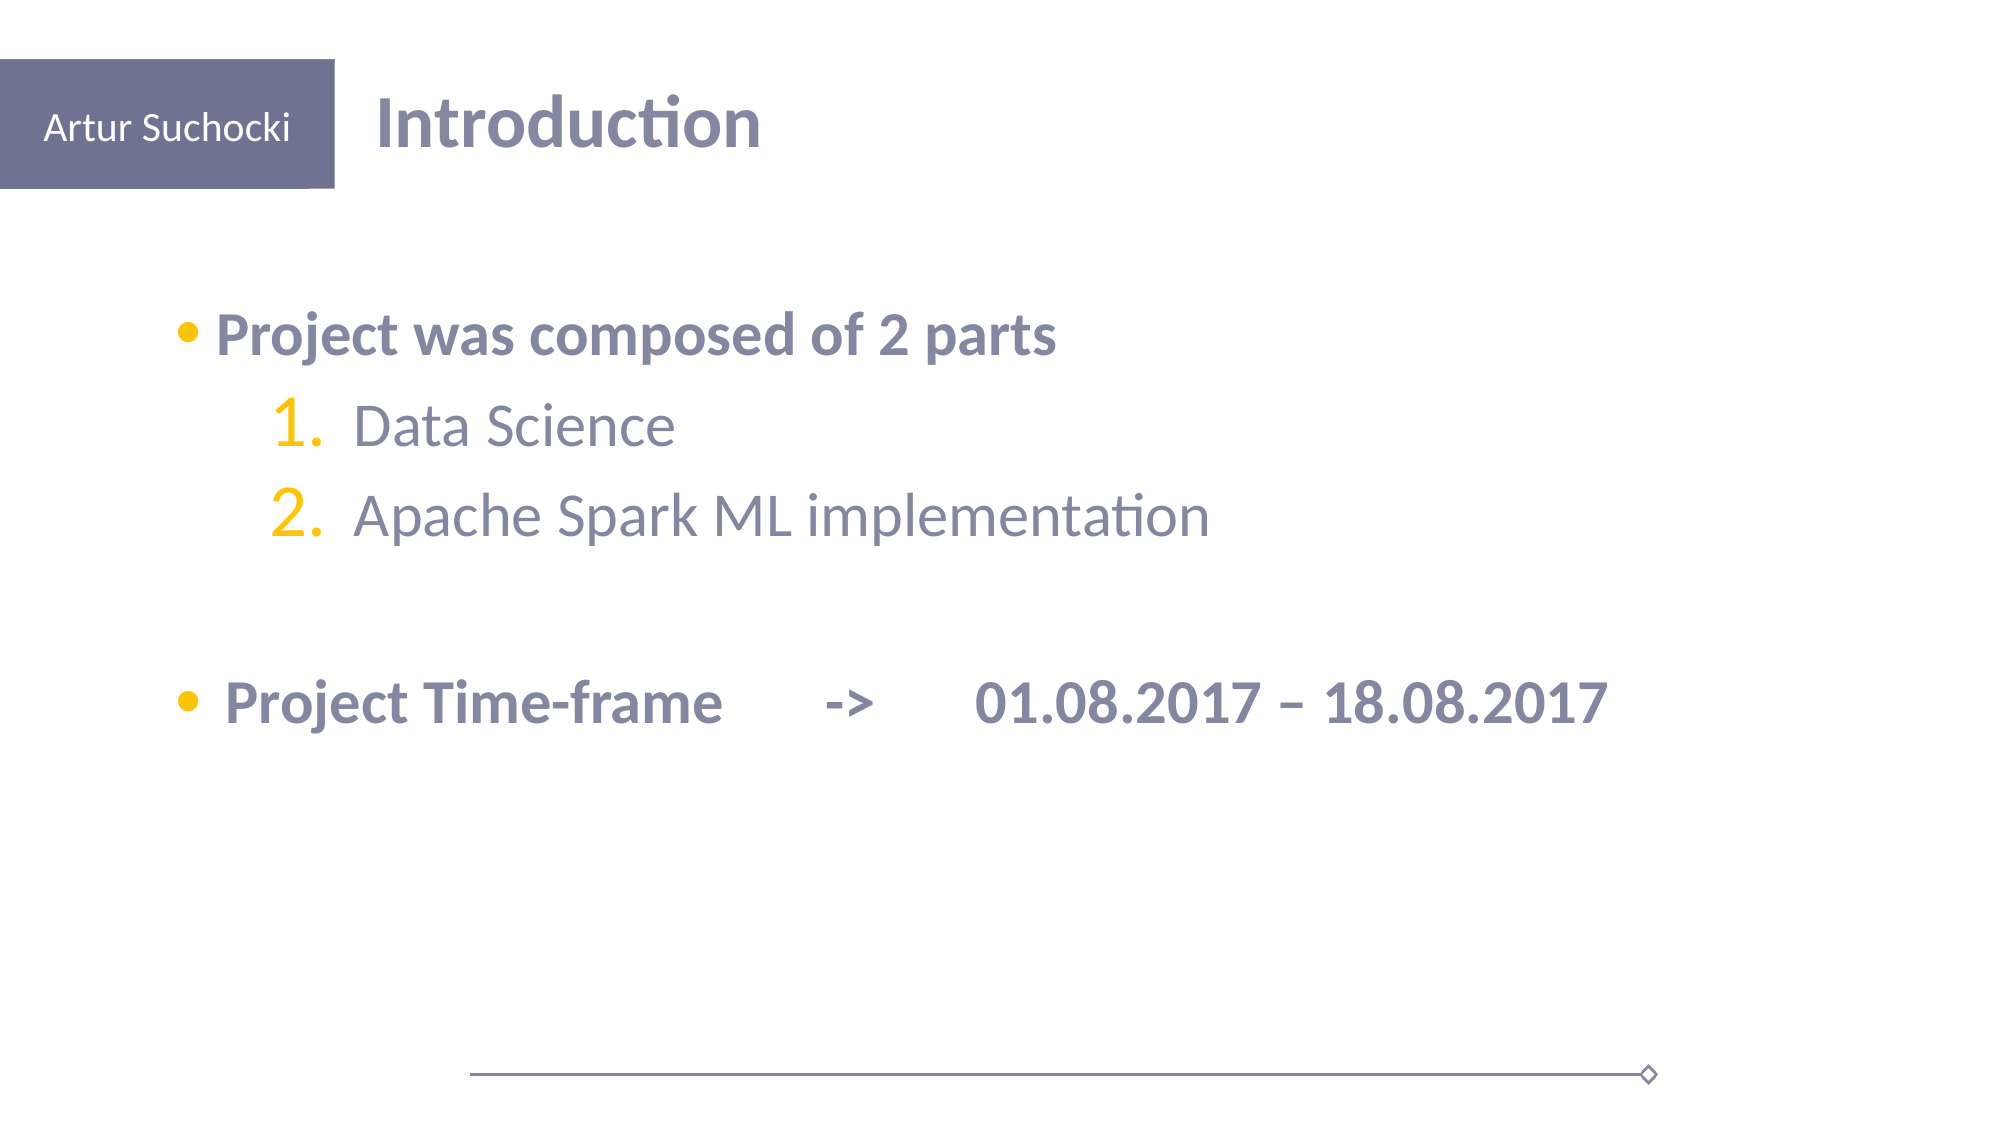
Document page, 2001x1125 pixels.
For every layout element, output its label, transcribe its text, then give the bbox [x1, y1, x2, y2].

title Introduction [360, 59, 1863, 188]
list Project was composed of 2 parts Data Science Apache Spark ML implementation Project Time-frame -> 01.08.2017 – 18.08.2017 [160, 290, 1707, 1088]
